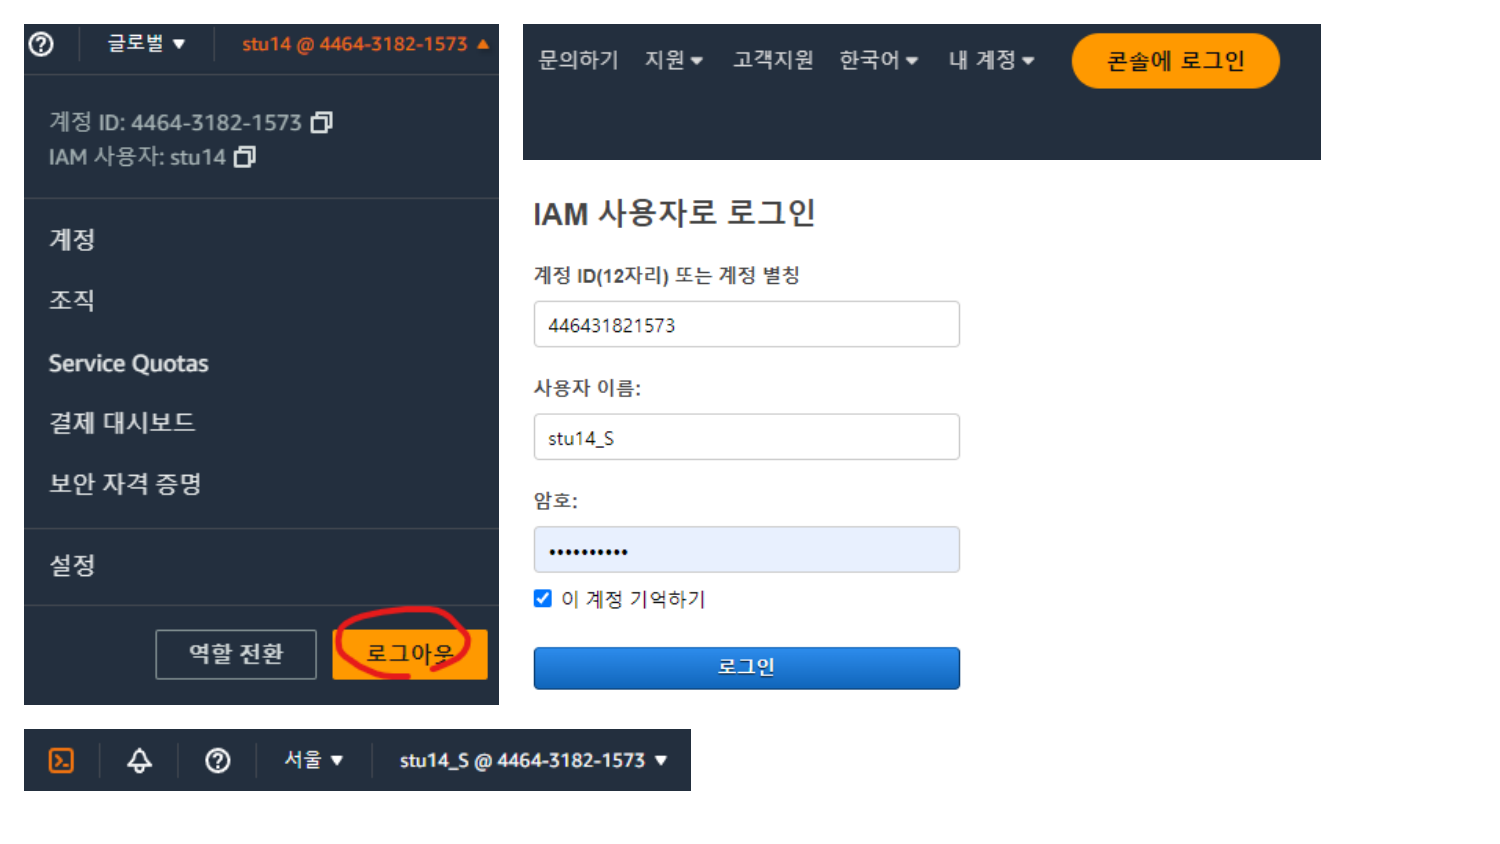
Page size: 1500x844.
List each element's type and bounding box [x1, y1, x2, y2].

picture [24, 24, 499, 705]
picture [523, 184, 981, 705]
picture [24, 729, 691, 791]
picture [523, 24, 1321, 160]
